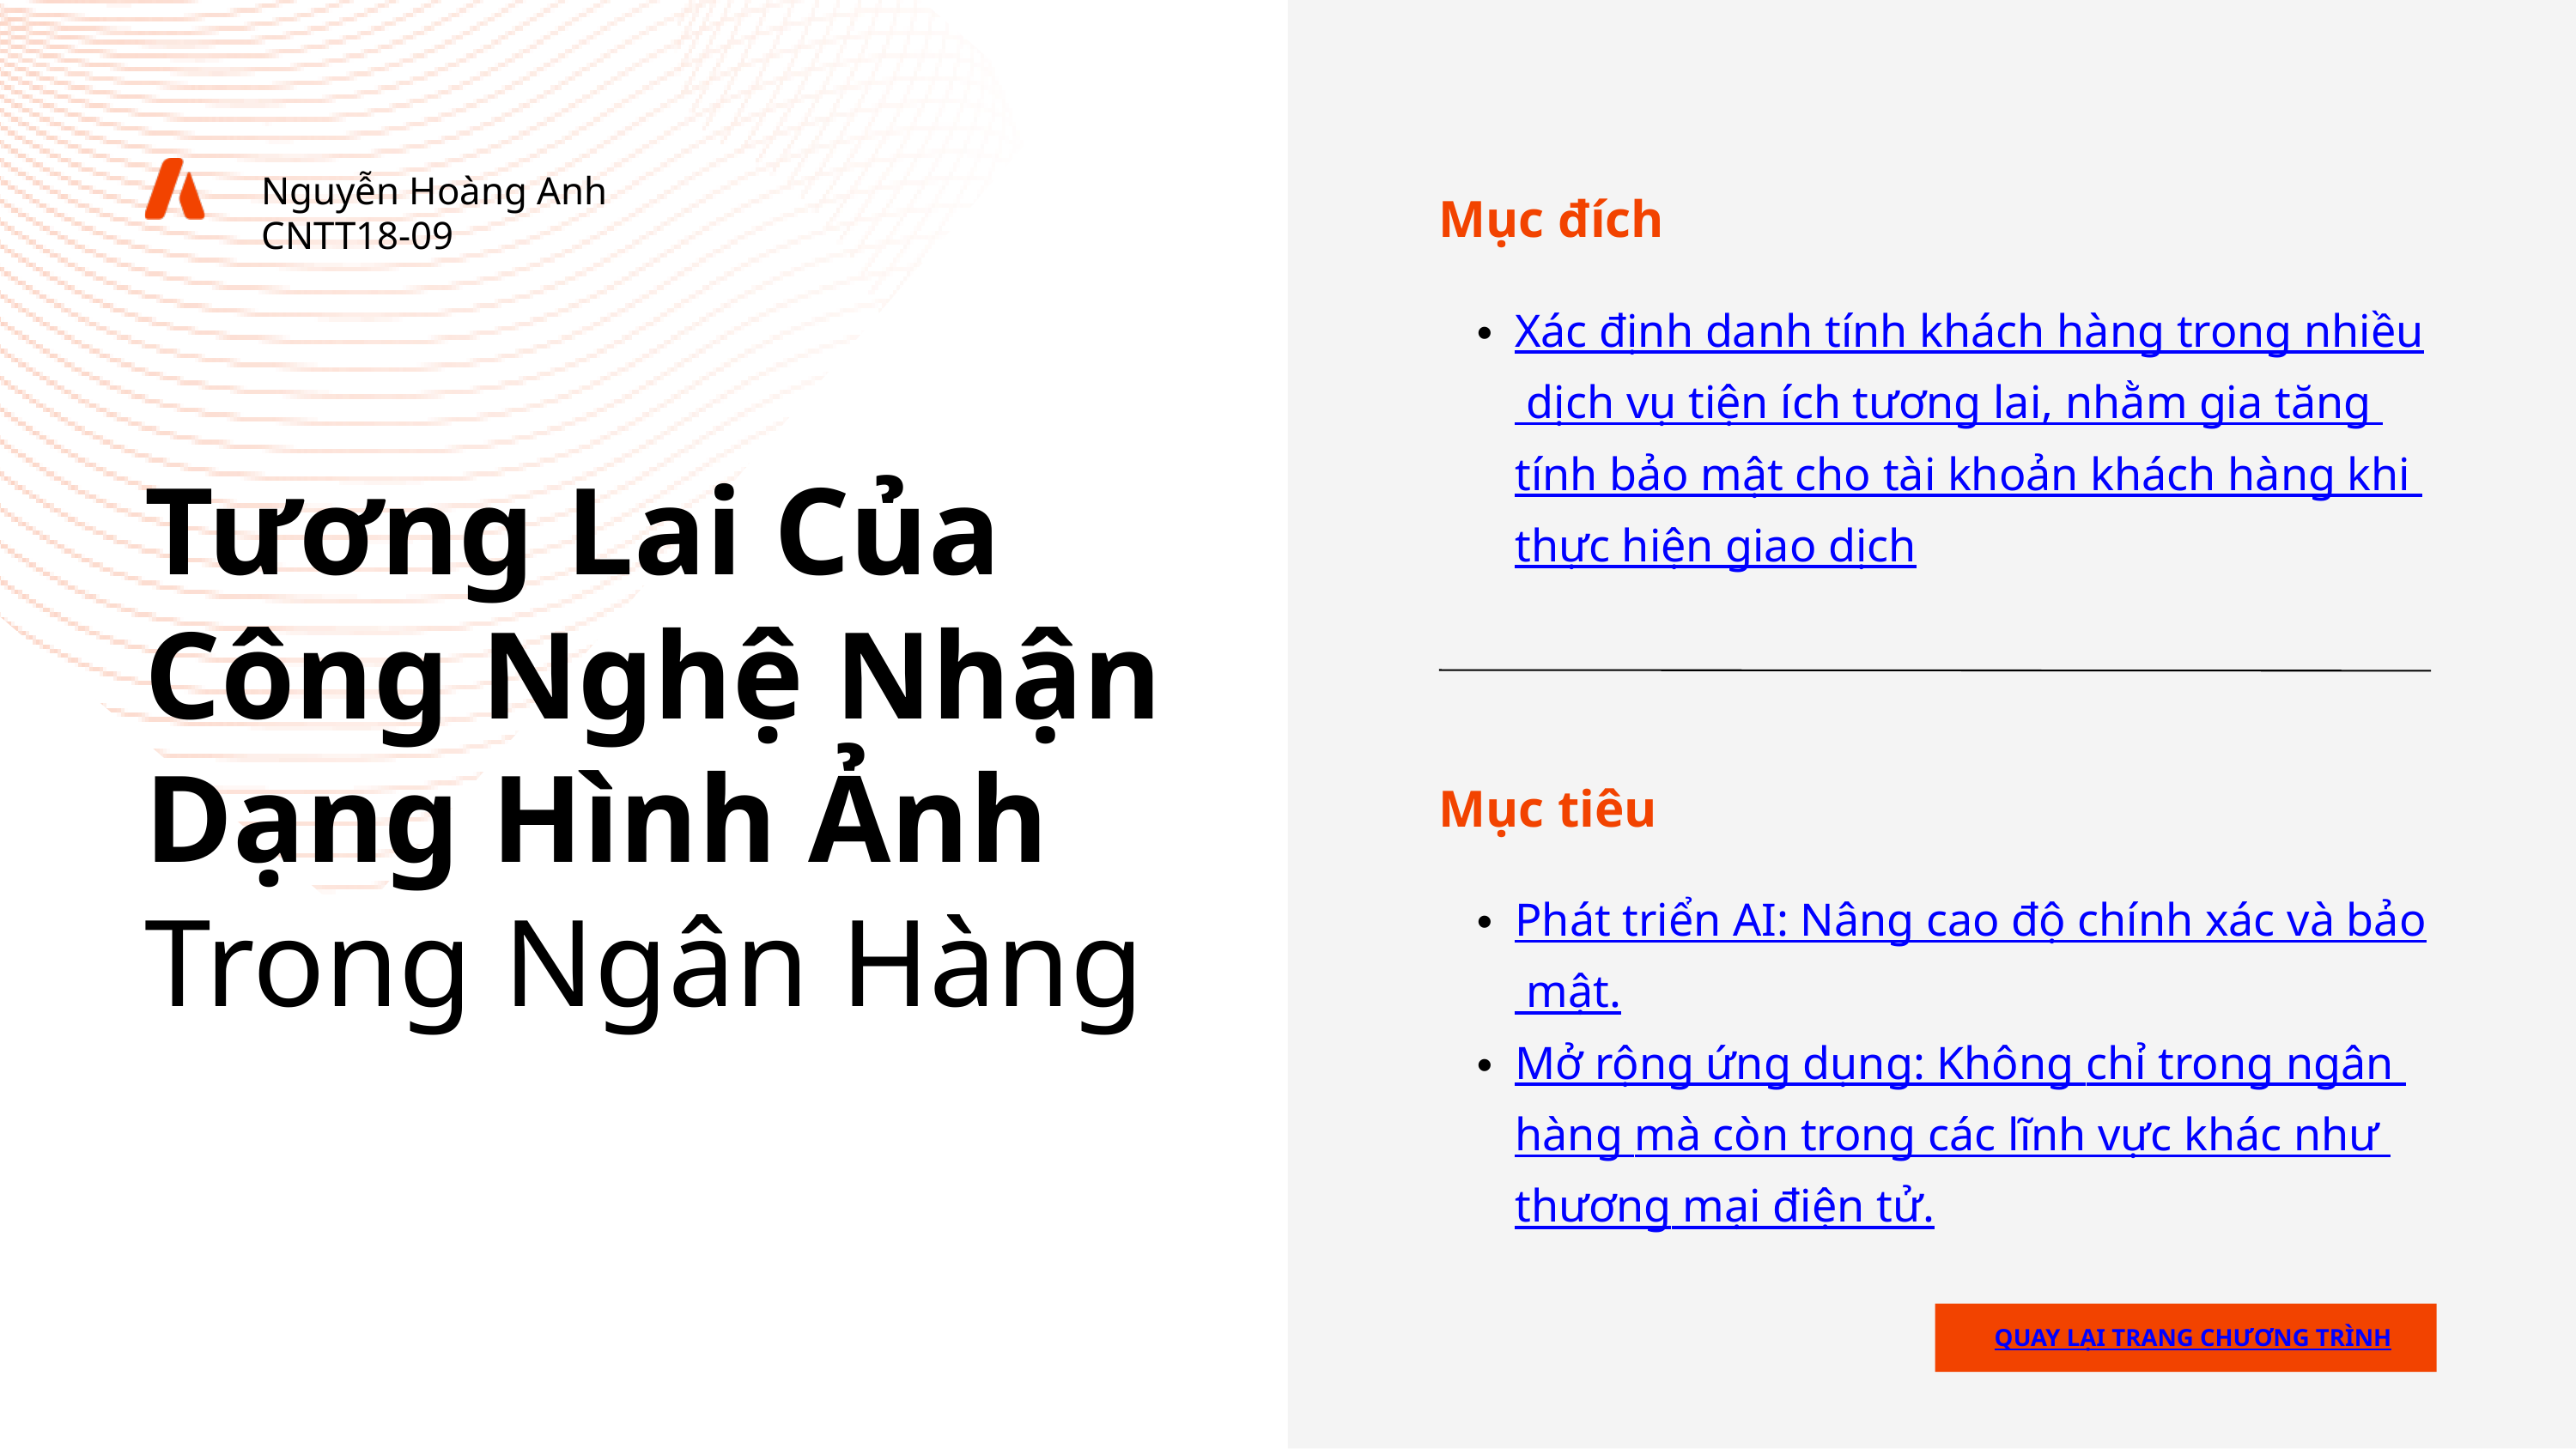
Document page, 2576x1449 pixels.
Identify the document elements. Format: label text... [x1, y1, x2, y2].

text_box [1935, 1303, 2437, 1373]
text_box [144, 158, 641, 258]
text_box Tương Lai Của Công Nghệ Nhận Dạng Hình Ảnh Trong Ngân Hàng [144, 454, 1261, 1030]
text_box [1287, 0, 2576, 1449]
text_box [0, 0, 1052, 742]
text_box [1438, 182, 2432, 1300]
